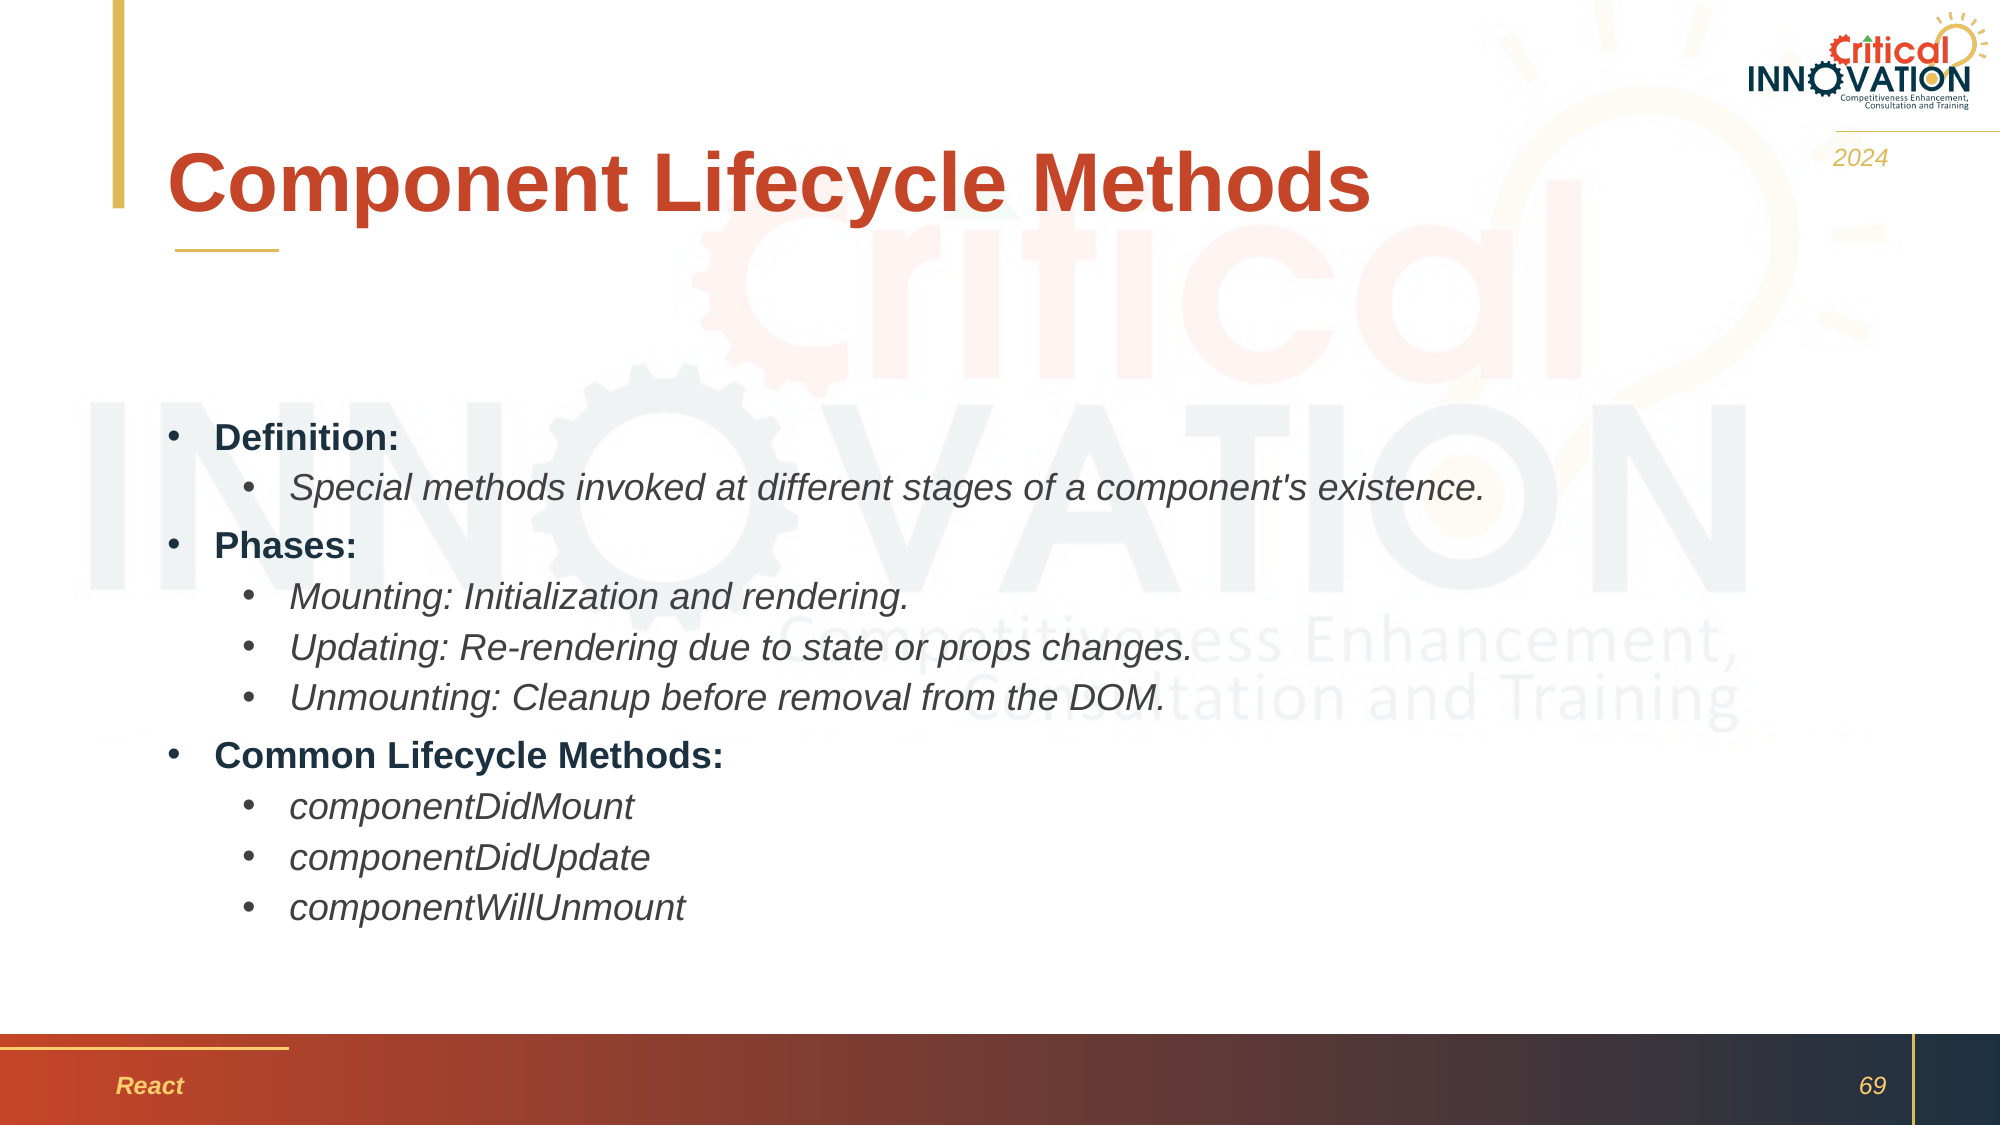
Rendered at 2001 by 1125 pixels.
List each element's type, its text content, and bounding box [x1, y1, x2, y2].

list 2024 [1818, 137, 1919, 192]
footer React [100, 1054, 636, 1115]
list Definition: Special methods invoked at different stages of a component's existence. Phases: Mounting: Initialization and rendering. Updating: Re-rendering due to state or props changes. Unmounting: Cleanup before removal from the DOM. Common Lifecycle Methods: componentDidMount componentDidUpdate componentWillUnmount [152, 405, 1878, 1019]
slide_number 69 [1451, 1054, 1902, 1115]
title Component Lifecycle Methods [152, 75, 1789, 293]
picture [1749, 12, 1988, 110]
